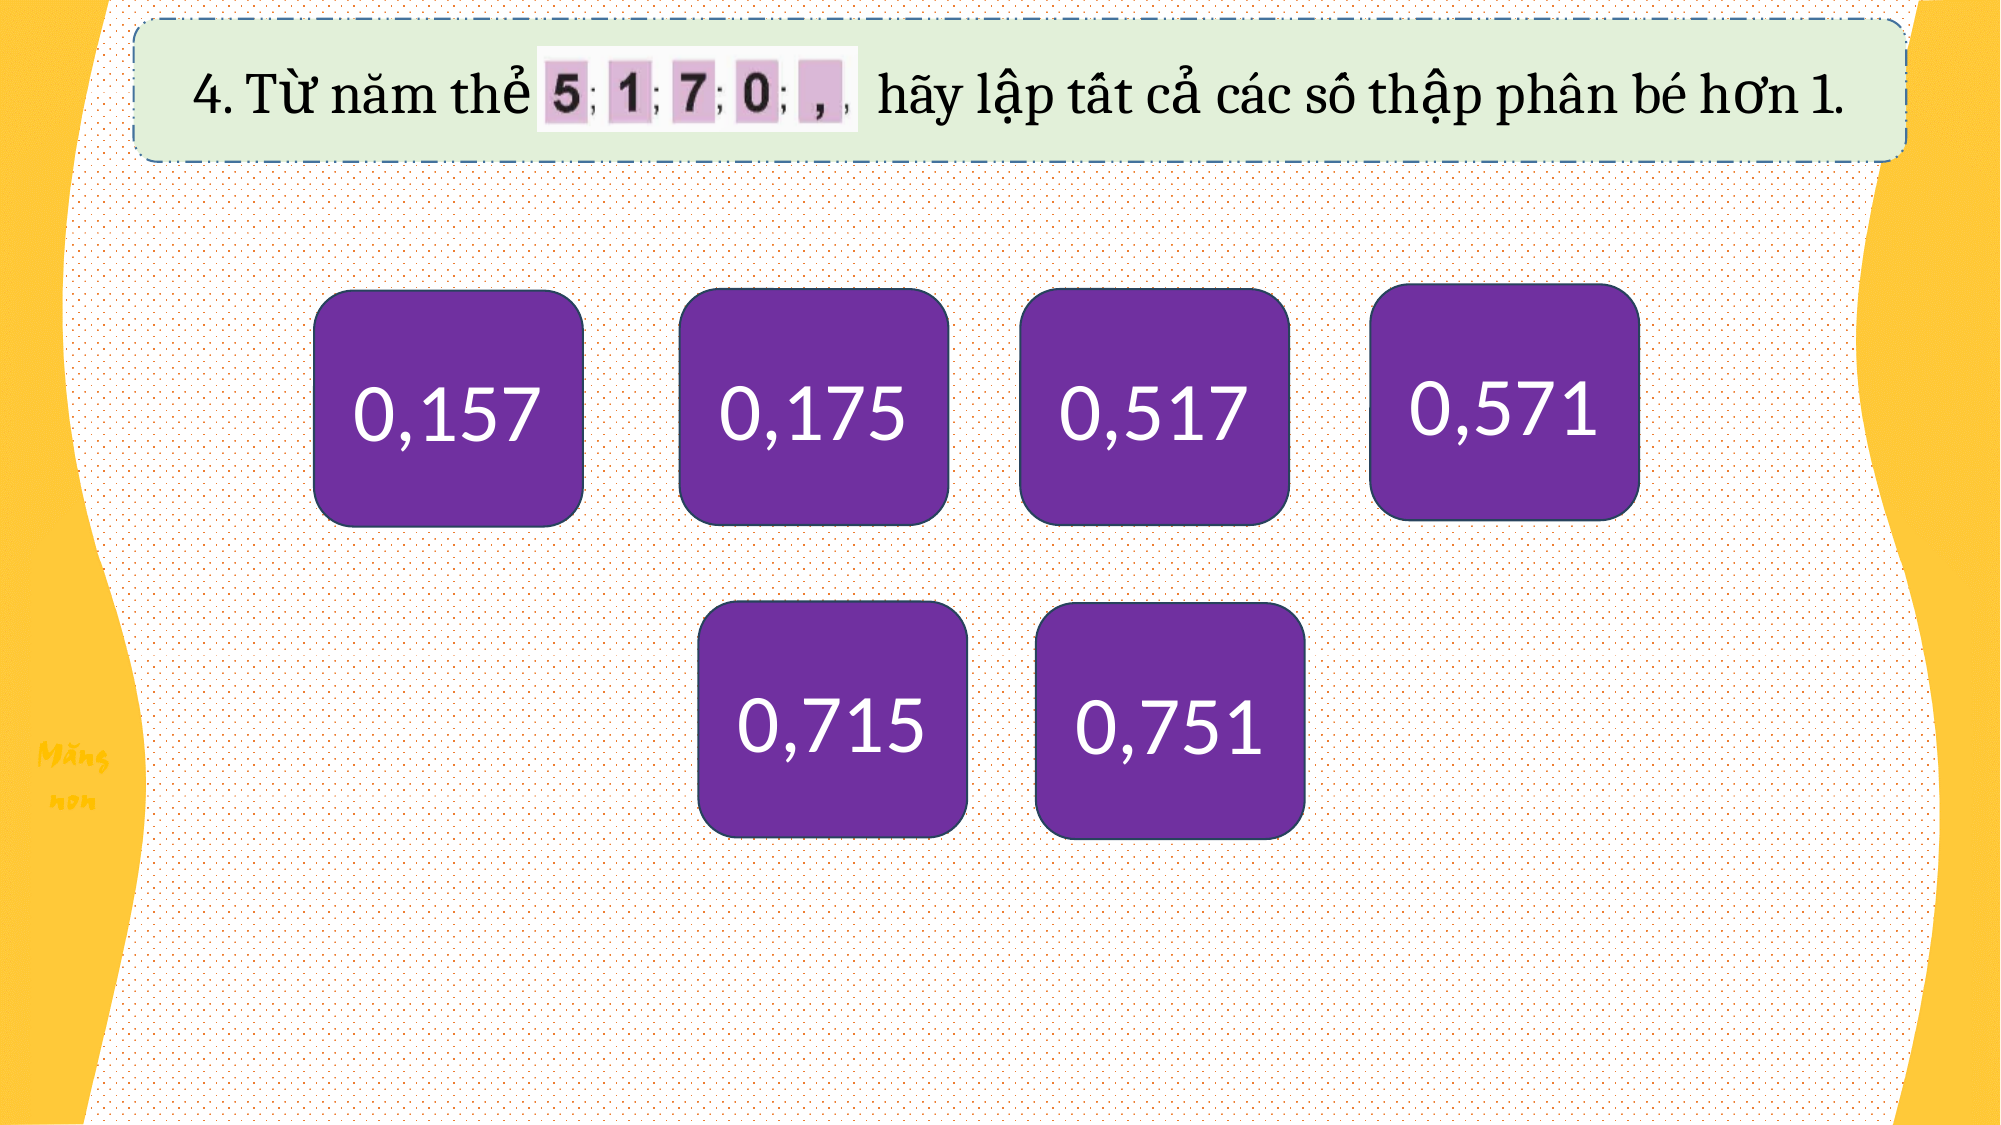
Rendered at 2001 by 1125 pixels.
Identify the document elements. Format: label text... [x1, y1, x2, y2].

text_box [133, 18, 1907, 162]
text_box 0,517 [1019, 287, 1291, 527]
text_box 0,571 [1369, 283, 1641, 522]
picture [0, 0, 2001, 1125]
text_box 0,175 [678, 287, 950, 527]
text_box 0,157 [312, 289, 584, 528]
text_box 0,715 [697, 600, 969, 839]
text_box 0,751 [1034, 602, 1306, 841]
